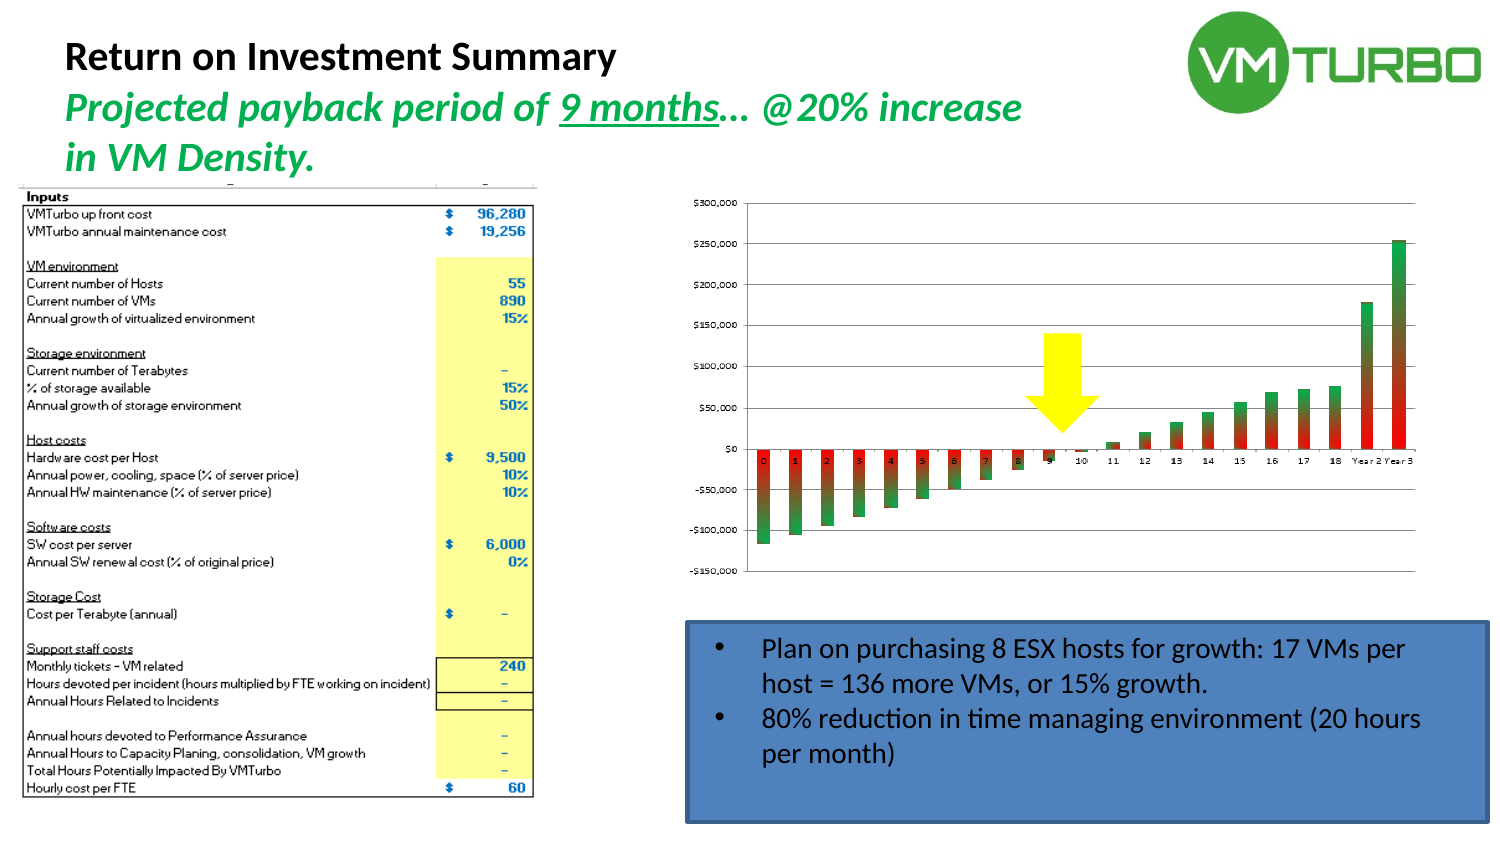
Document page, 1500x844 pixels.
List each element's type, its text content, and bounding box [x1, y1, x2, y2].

picture [674, 184, 1426, 583]
picture [18, 184, 538, 805]
text_box [685, 620, 1490, 824]
picture [1186, 9, 1488, 123]
text_box Plan on purchasing 8 ESX hosts for growth: 17 VMs per host = 136 more VMs, or 15% growth. 80% reduction in time managing environment (20 hours per month) [699, 621, 1450, 777]
text_box Return on Investment Summary Projected payback period of 9 months… @20% increase in VM Density. [50, 21, 1063, 232]
